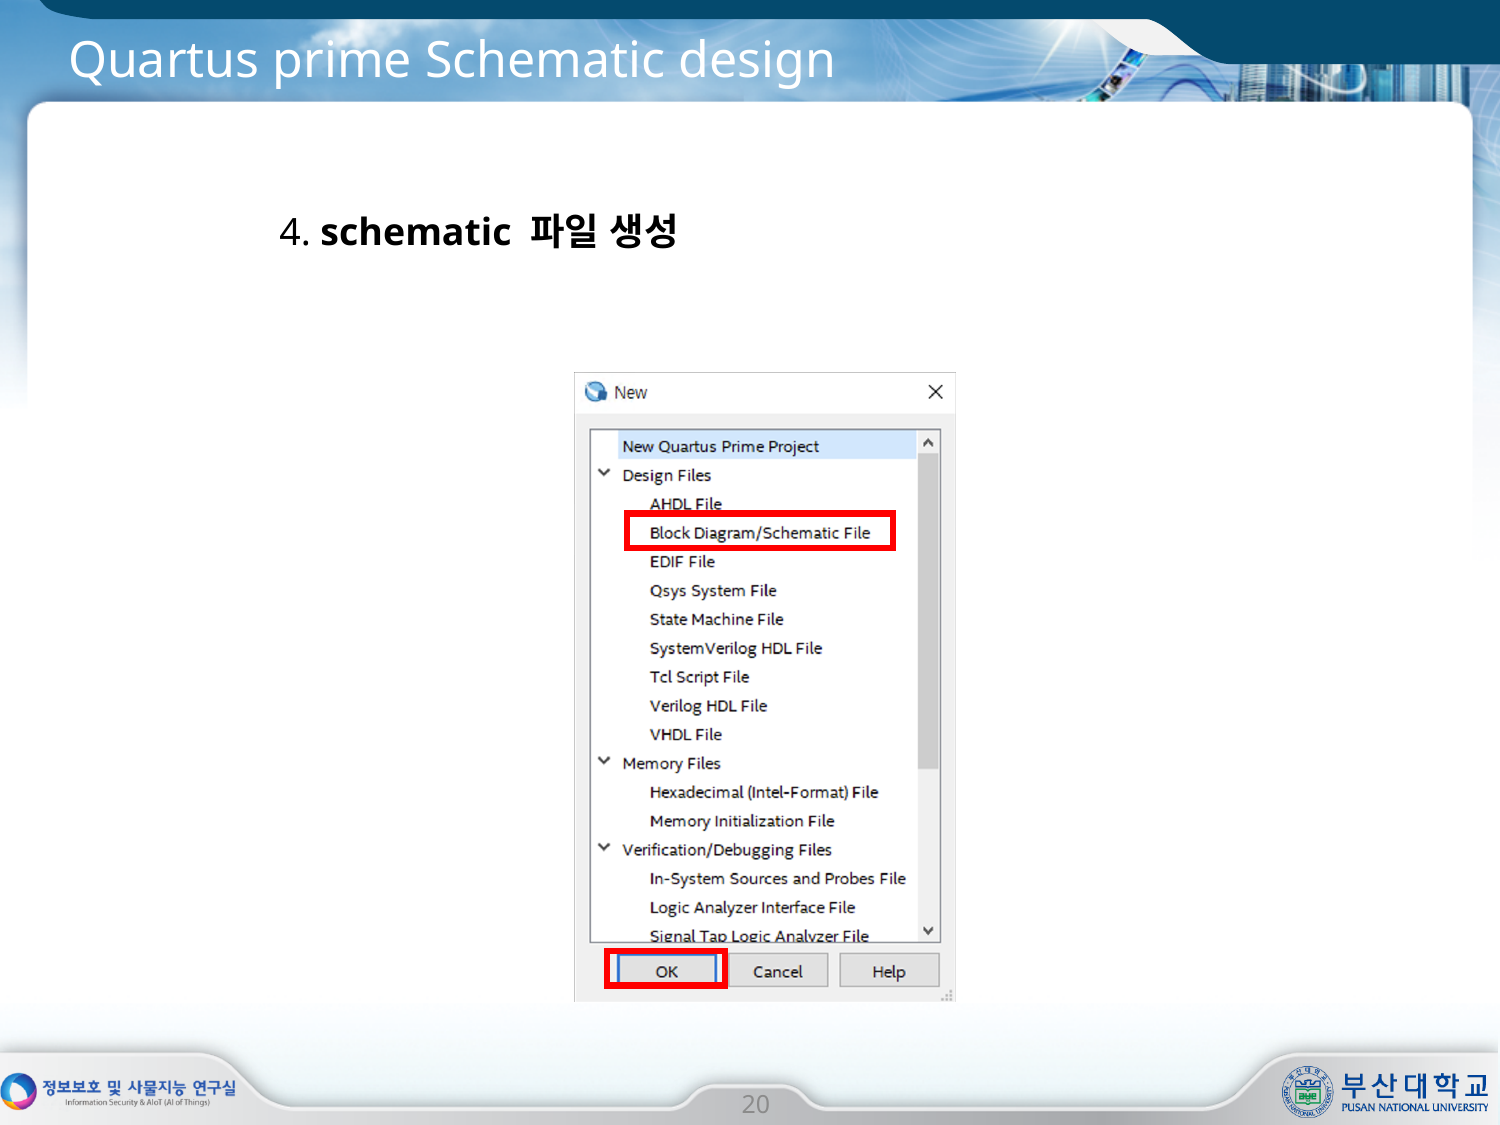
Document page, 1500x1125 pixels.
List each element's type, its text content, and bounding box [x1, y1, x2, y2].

picture [0, 0, 1500, 1125]
title Quartus prime Schematic design [53, 24, 1081, 90]
text_box 4. schematic 파일 생성 [264, 200, 694, 261]
slide_number 20 [702, 1075, 809, 1125]
